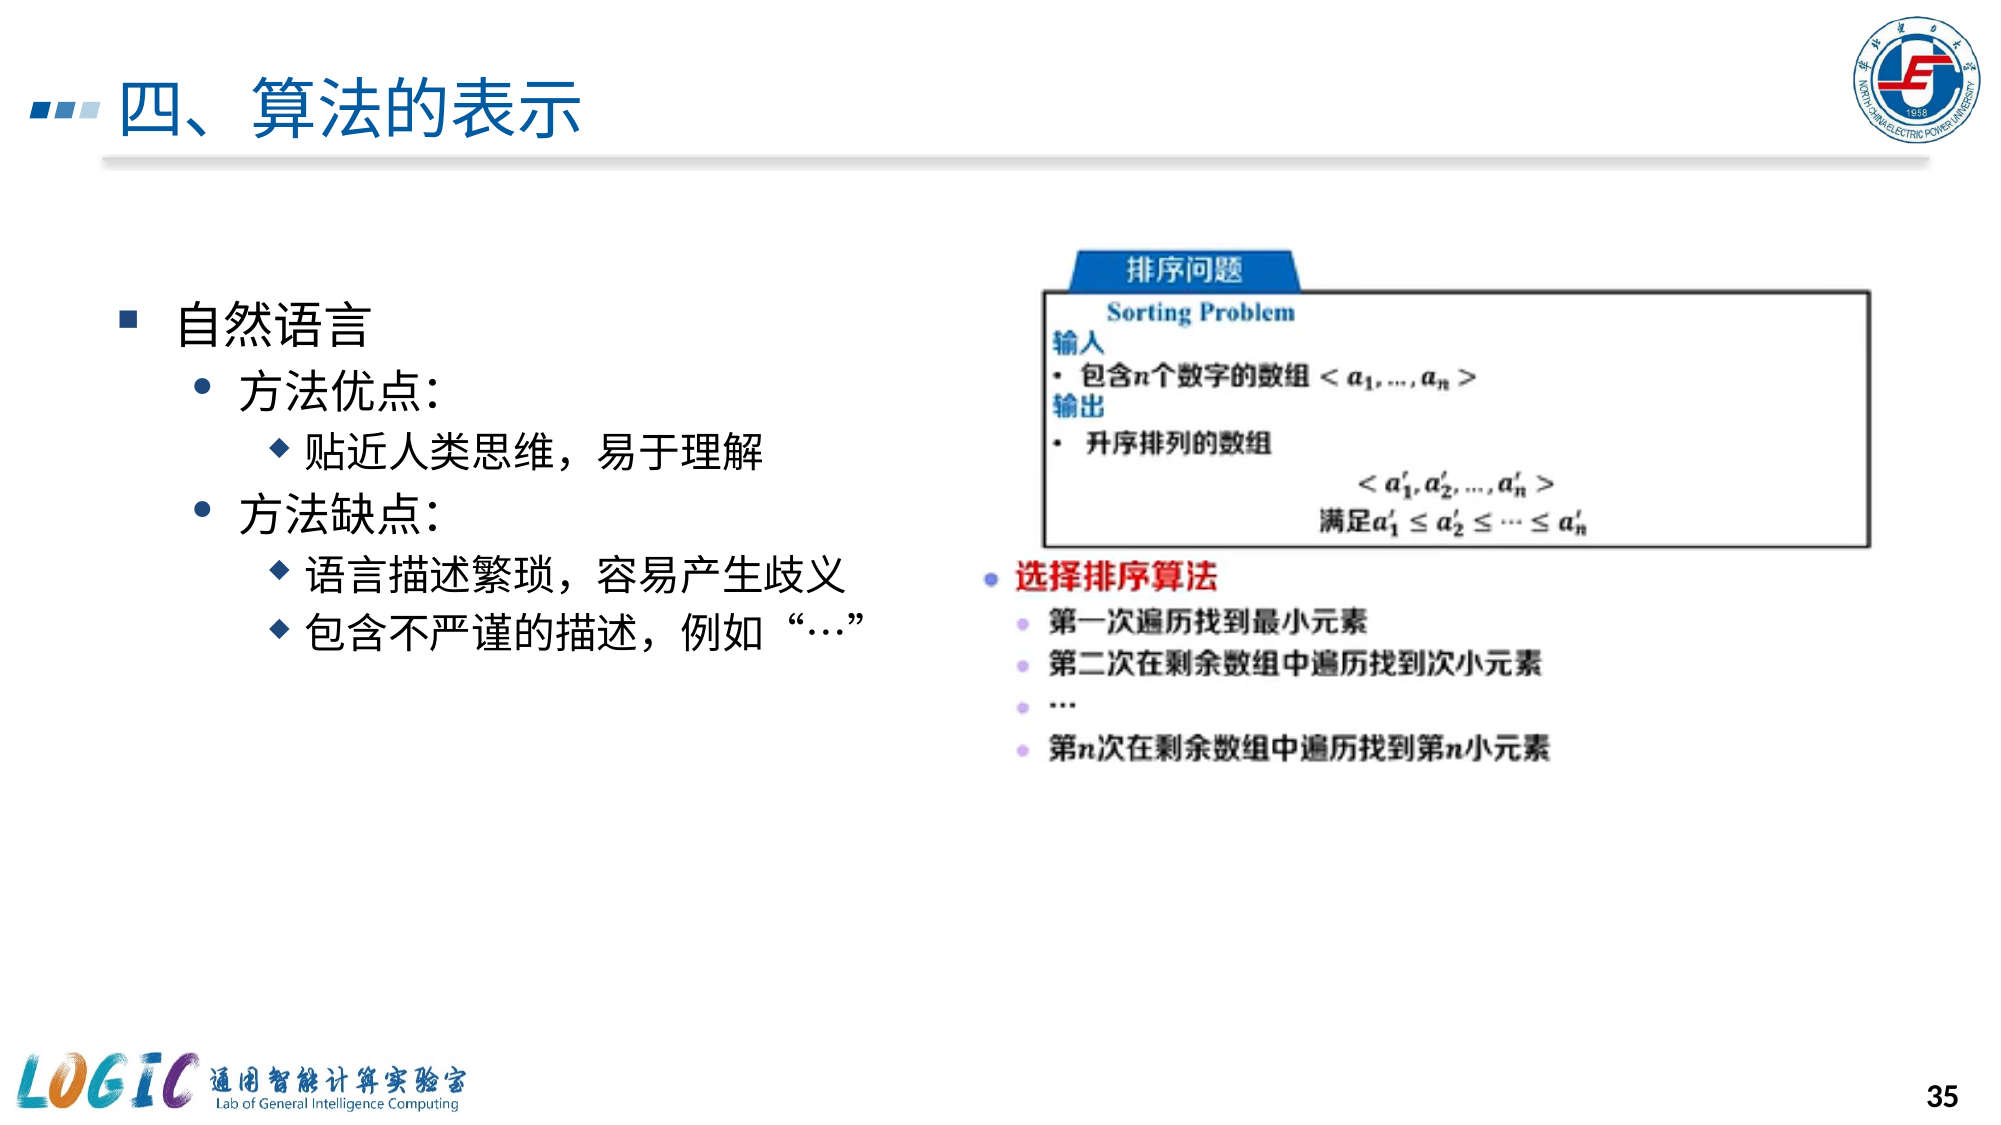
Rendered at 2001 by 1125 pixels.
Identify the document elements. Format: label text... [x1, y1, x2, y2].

title 四、算法的表示 [102, 66, 1756, 173]
picture [962, 243, 2000, 777]
list 自然语言 方法优点： 贴近人类思维，易于理解 方法缺点： 语言描述繁琐，容易产生歧义 包含不严谨的描述，例如“…” [102, 286, 959, 782]
picture [0, 1034, 479, 1123]
slide_number 35 [1866, 1063, 1975, 1124]
picture [1835, 3, 2001, 161]
